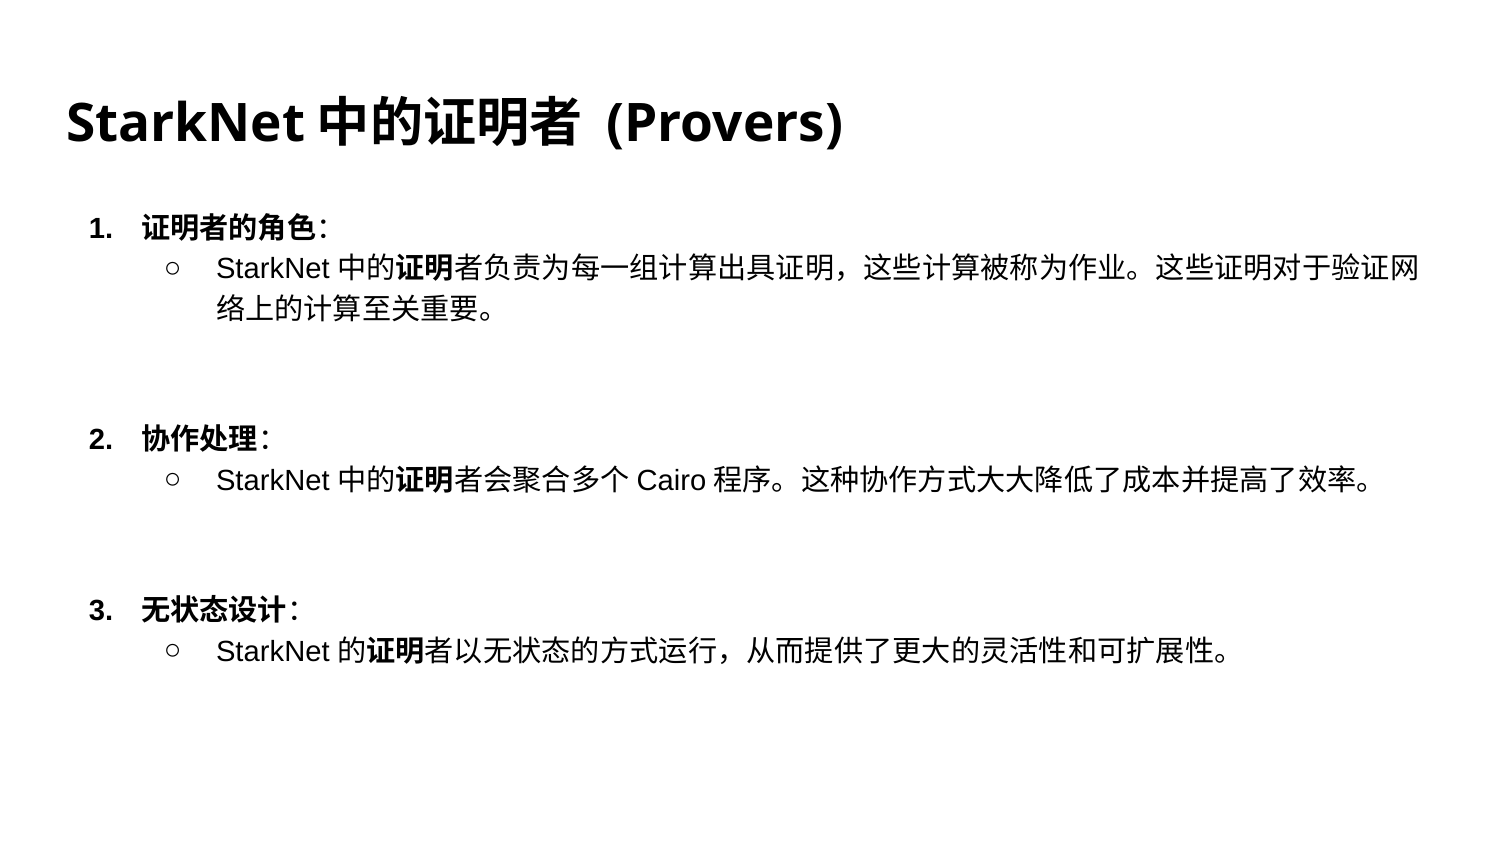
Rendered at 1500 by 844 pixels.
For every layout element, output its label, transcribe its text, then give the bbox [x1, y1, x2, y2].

title StarkNet中的证明者 (Provers) [51, 72, 1449, 167]
list 证明者的角色： StarkNet中的证明者负责为每一组计算出具证明，这些计算被称为作业。这些证明对于验证网络上的计算至关重要。 协作处理： StarkNet中的证明者会聚合多个Cairo程序。这种协作方式大大降低了成本并提高了效率。 无状态设计： StarkNet的证明者以无状态的方式运行，从而提供了更大的灵活性和可扩展性。 [51, 189, 1449, 750]
